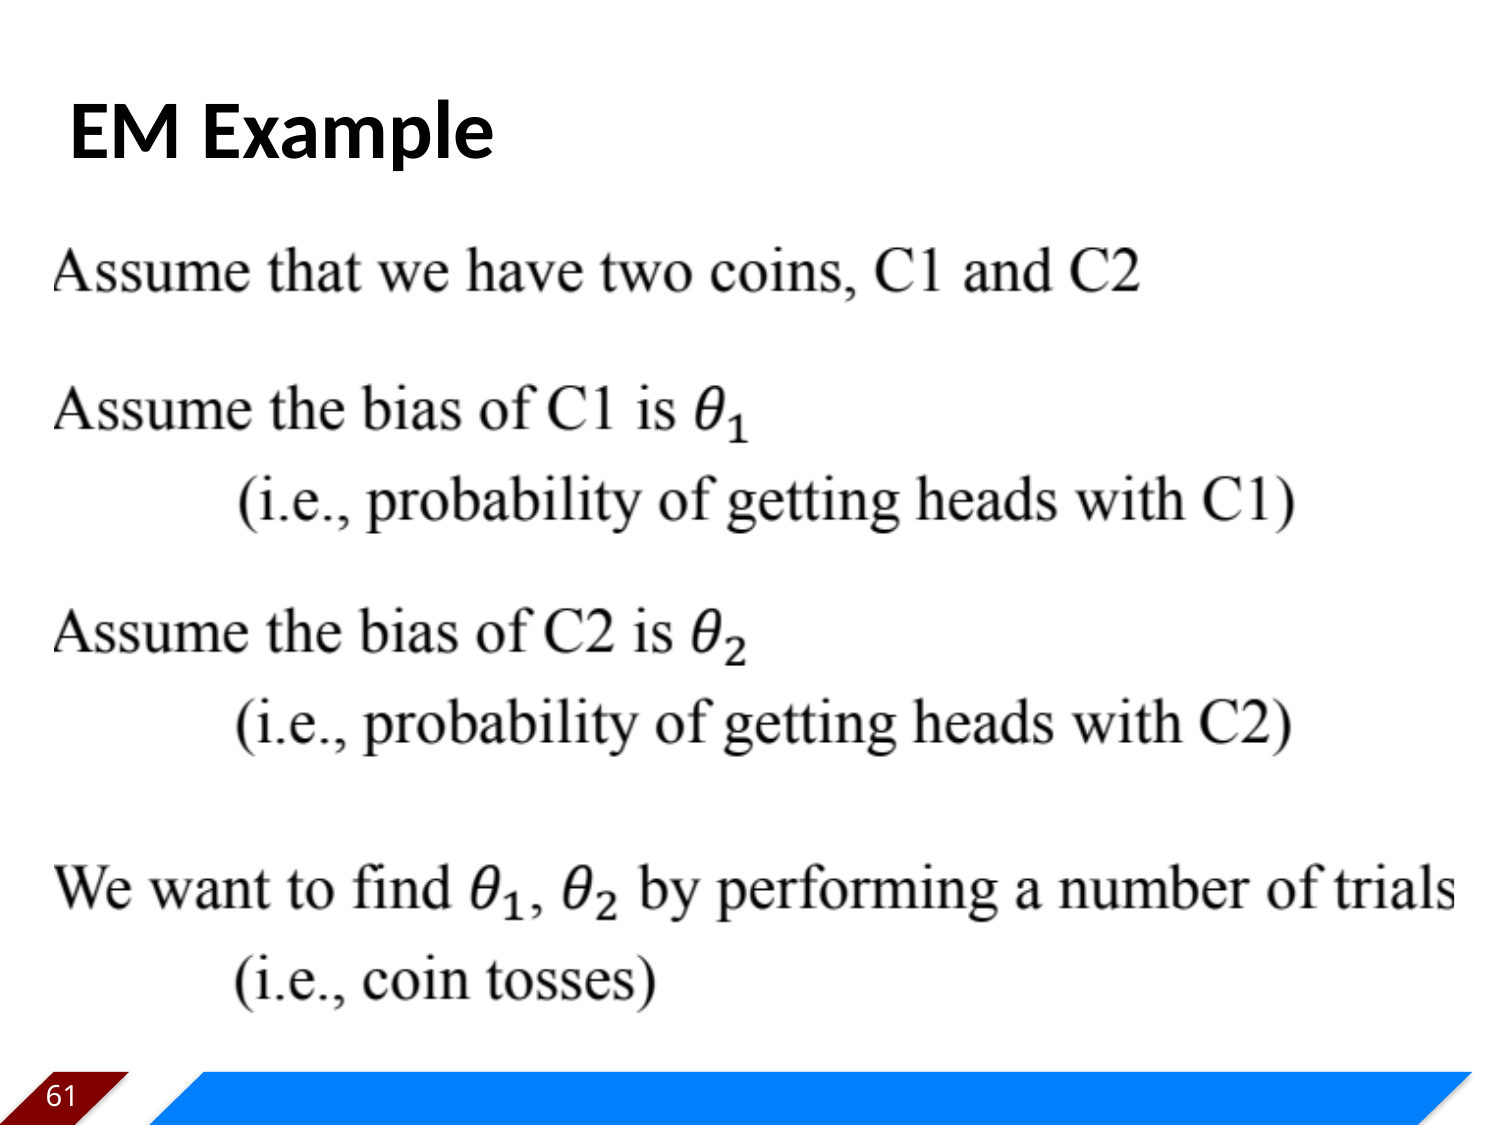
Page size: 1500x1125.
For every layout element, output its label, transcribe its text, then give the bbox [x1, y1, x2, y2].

title EM Example [54, 67, 1459, 184]
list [53, 245, 1455, 1020]
